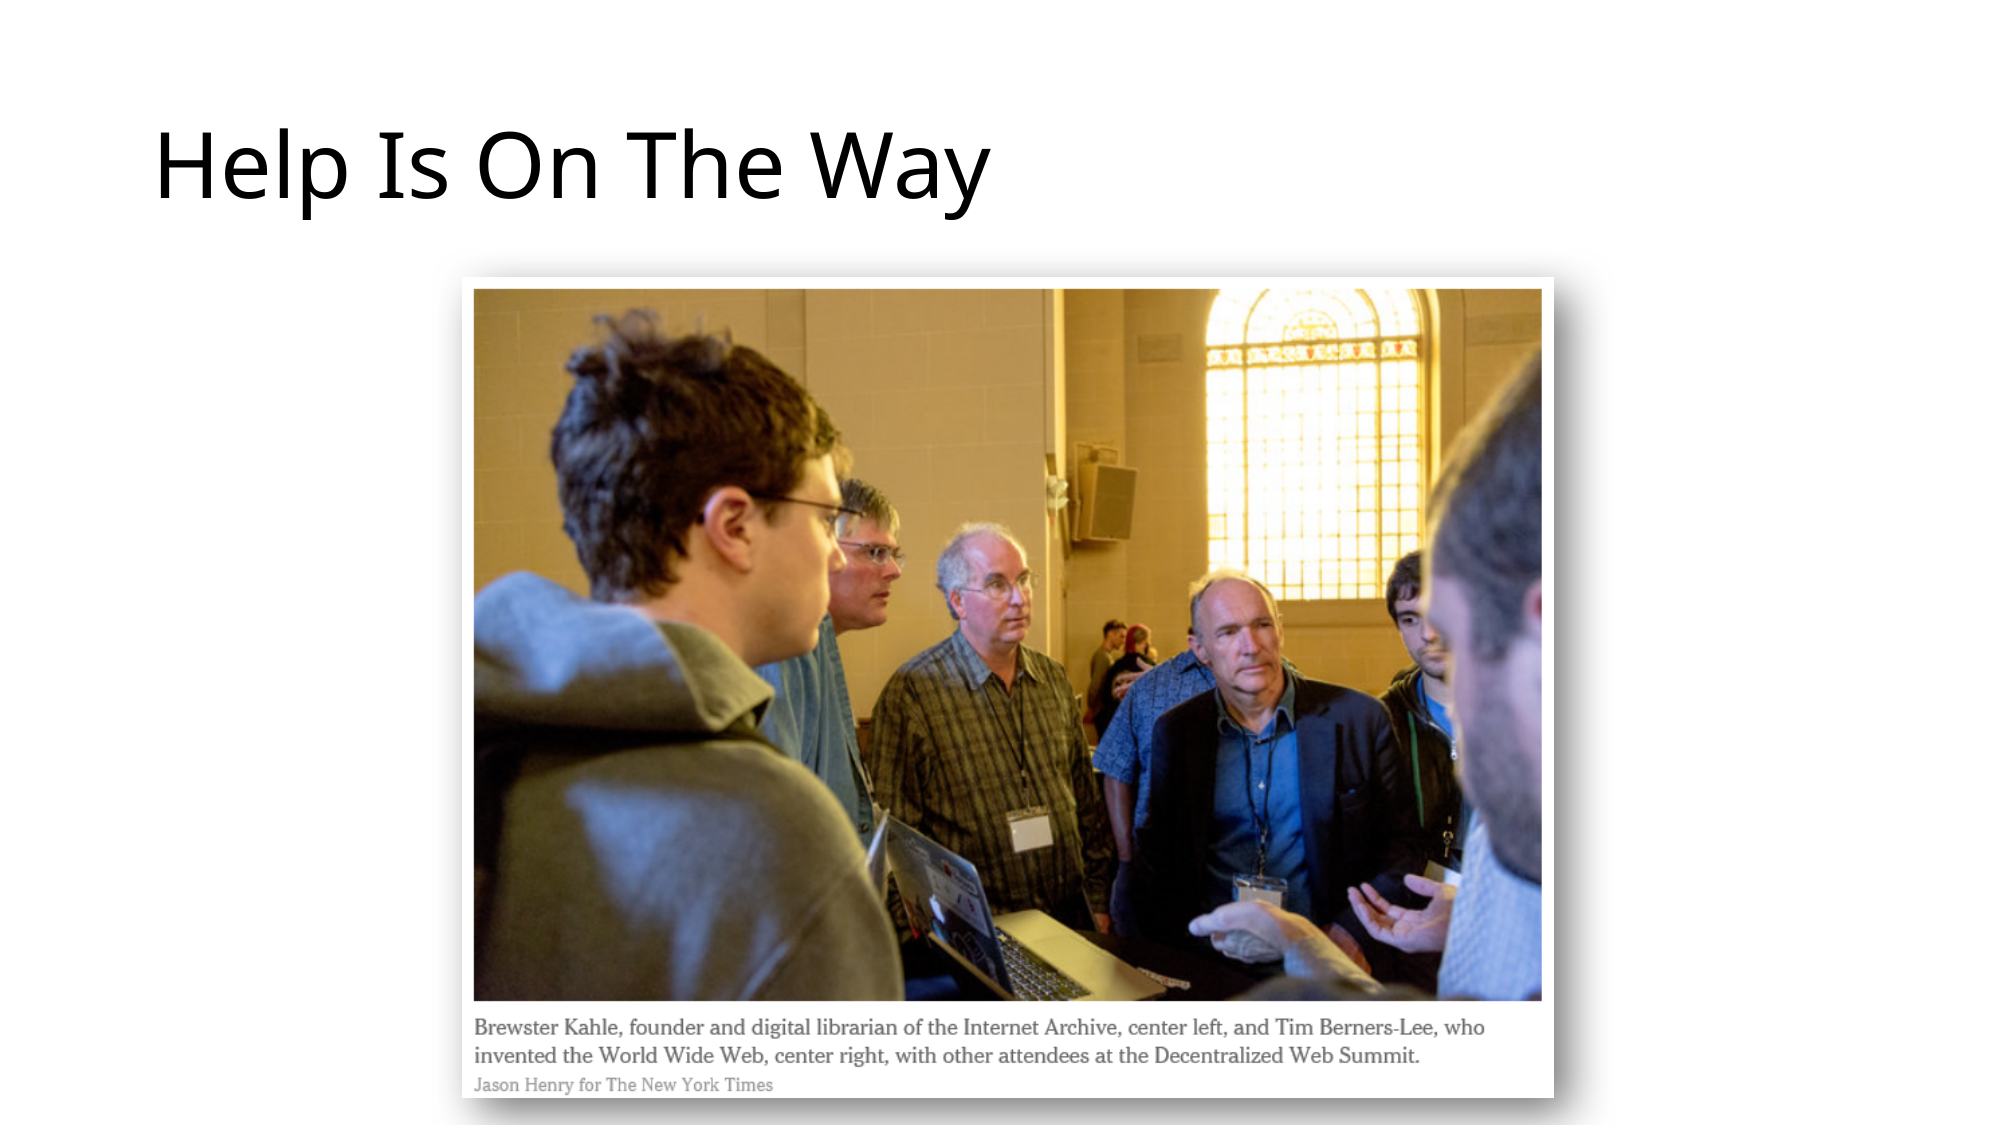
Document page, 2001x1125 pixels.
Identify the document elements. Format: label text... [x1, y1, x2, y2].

picture [462, 277, 1554, 1098]
title Help Is On The Way [137, 59, 1863, 278]
